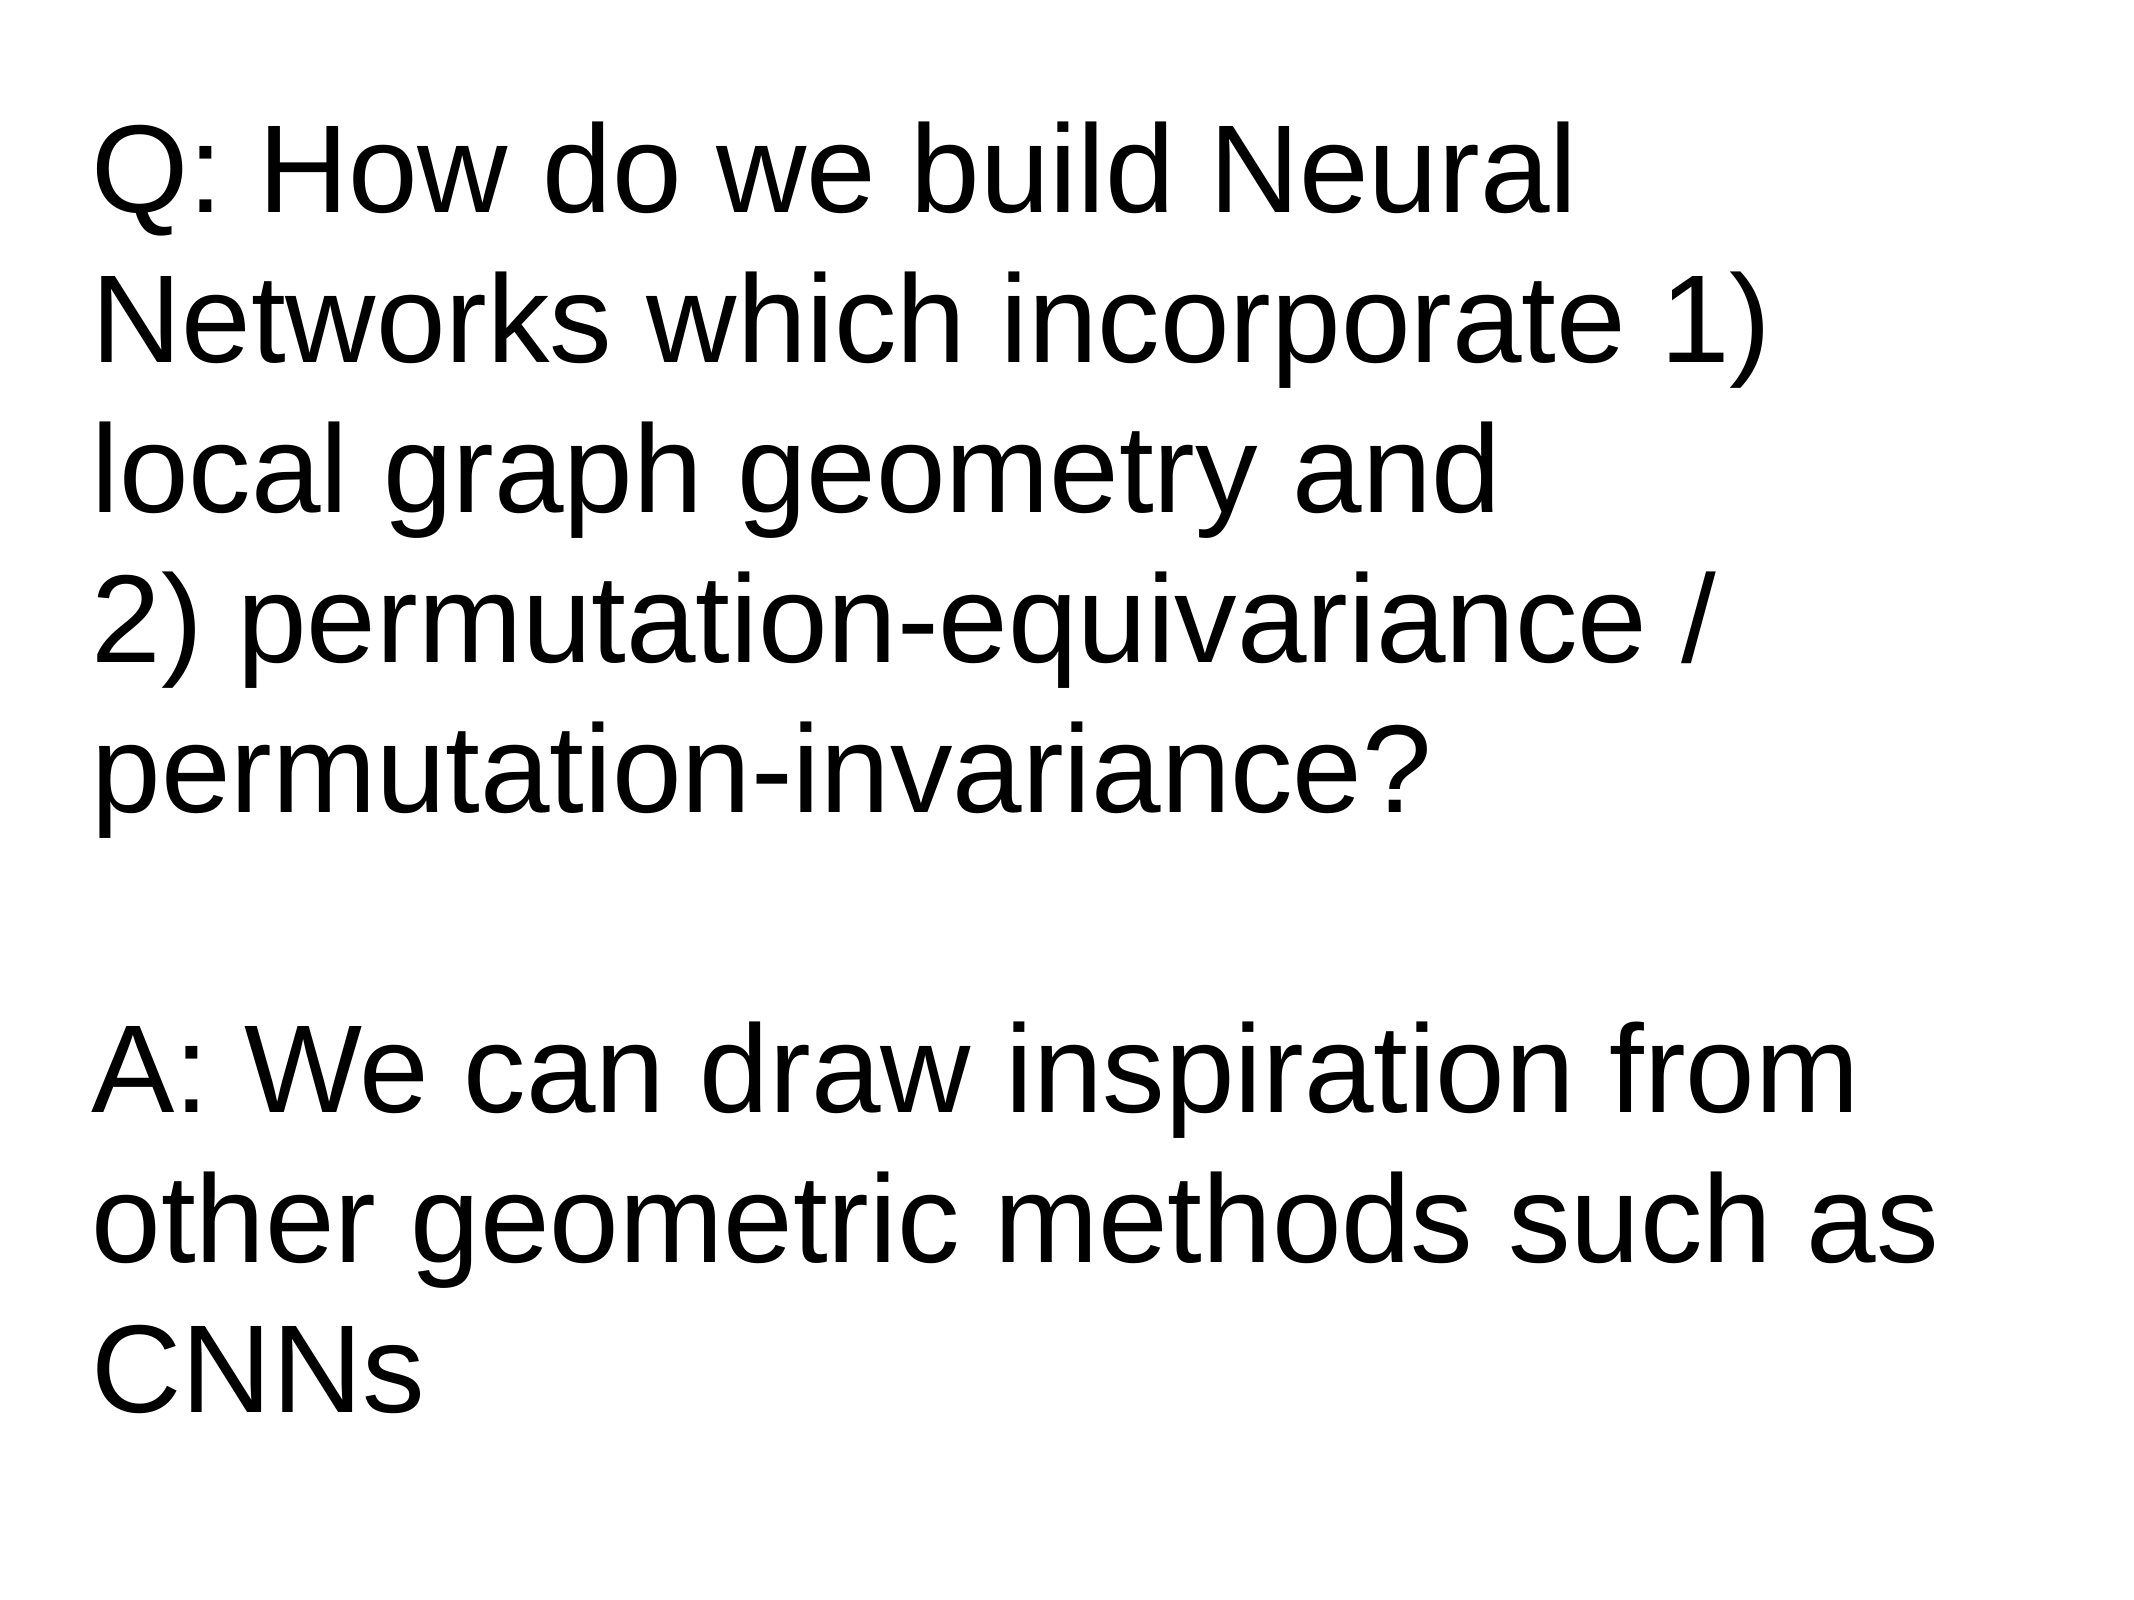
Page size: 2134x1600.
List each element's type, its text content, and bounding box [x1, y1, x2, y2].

title Q: How do we build Neural Networks which incorporate 1) local graph geometry and 2) permutation-equivariance / permutation-invariance? A: We can draw inspiration from other geometric methods such as CNNs [91, 87, 1982, 1451]
